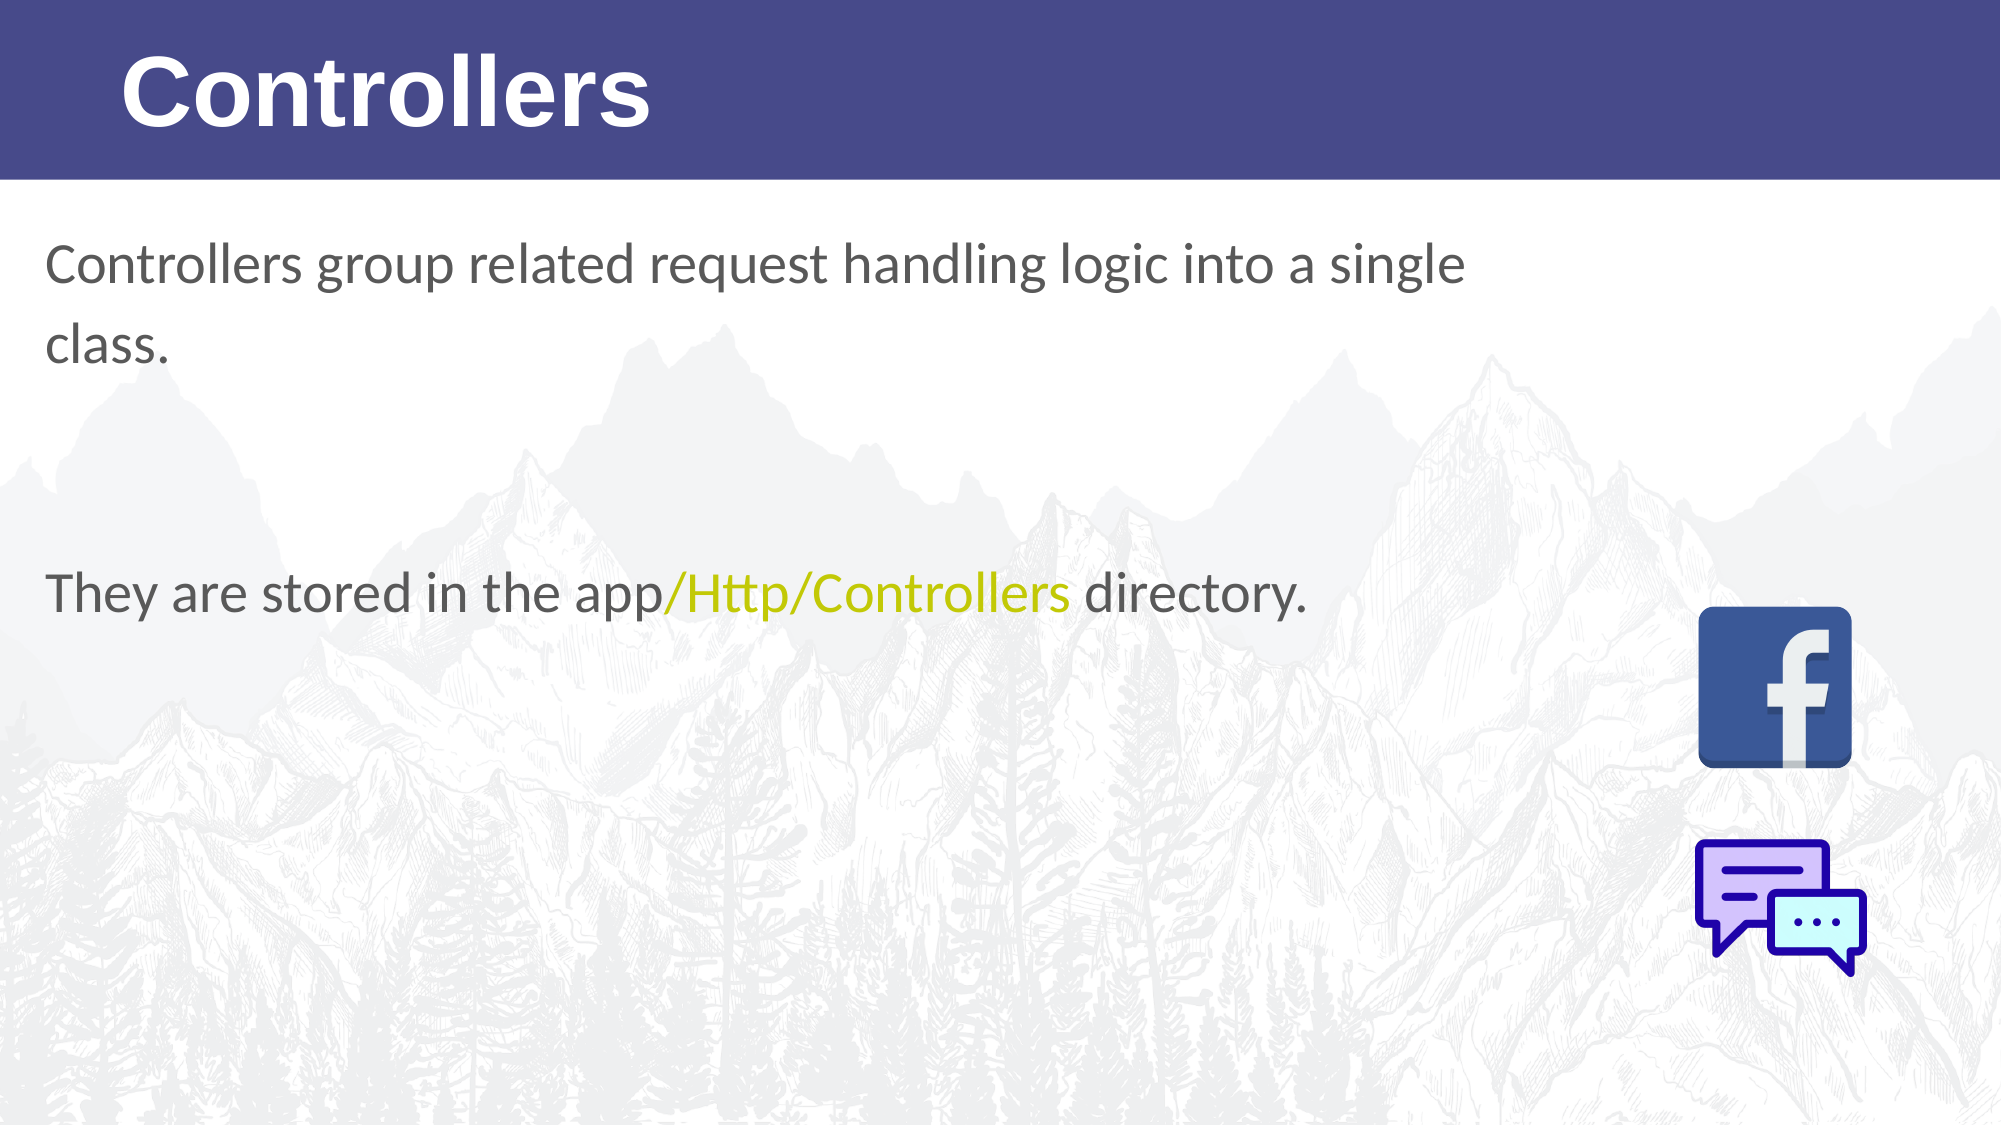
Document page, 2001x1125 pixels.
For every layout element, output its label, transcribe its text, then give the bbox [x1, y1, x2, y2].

picture [1695, 822, 1867, 994]
text_box Controllers [0, 6, 1489, 161]
picture [1683, 591, 1867, 776]
list Controllers group related request handling logic into a single class. They are stored in the app/Http/Controllers directory. [24, 194, 1584, 1097]
